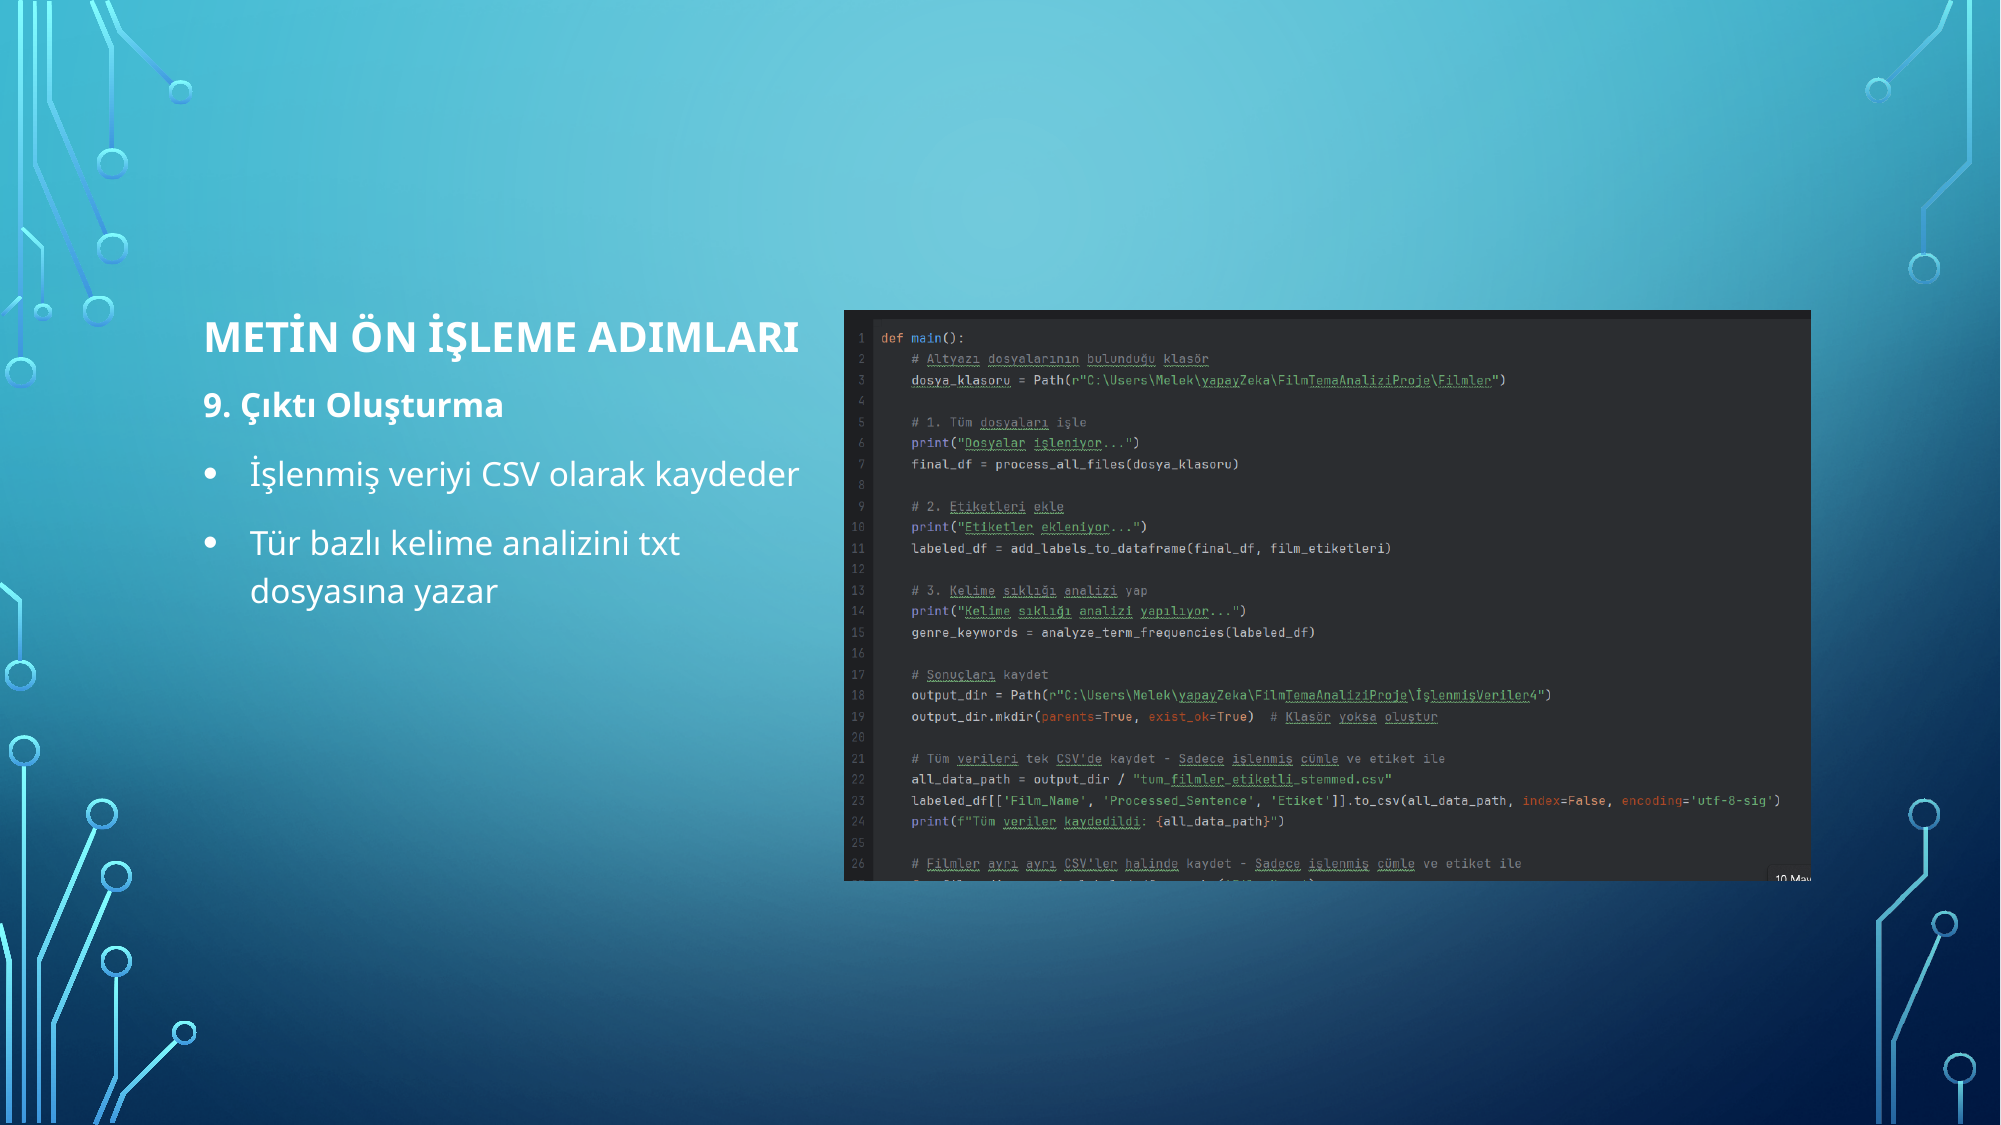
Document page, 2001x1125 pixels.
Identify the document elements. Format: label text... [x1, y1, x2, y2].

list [844, 310, 1811, 881]
title Metin Ön İşleme Adımları [188, 99, 821, 369]
list 9. Çıktı Oluşturma İşlenmiş veriyi CSV olarak kaydeder Tür bazlı kelime analizini txt dosyasına yazar [188, 369, 821, 950]
